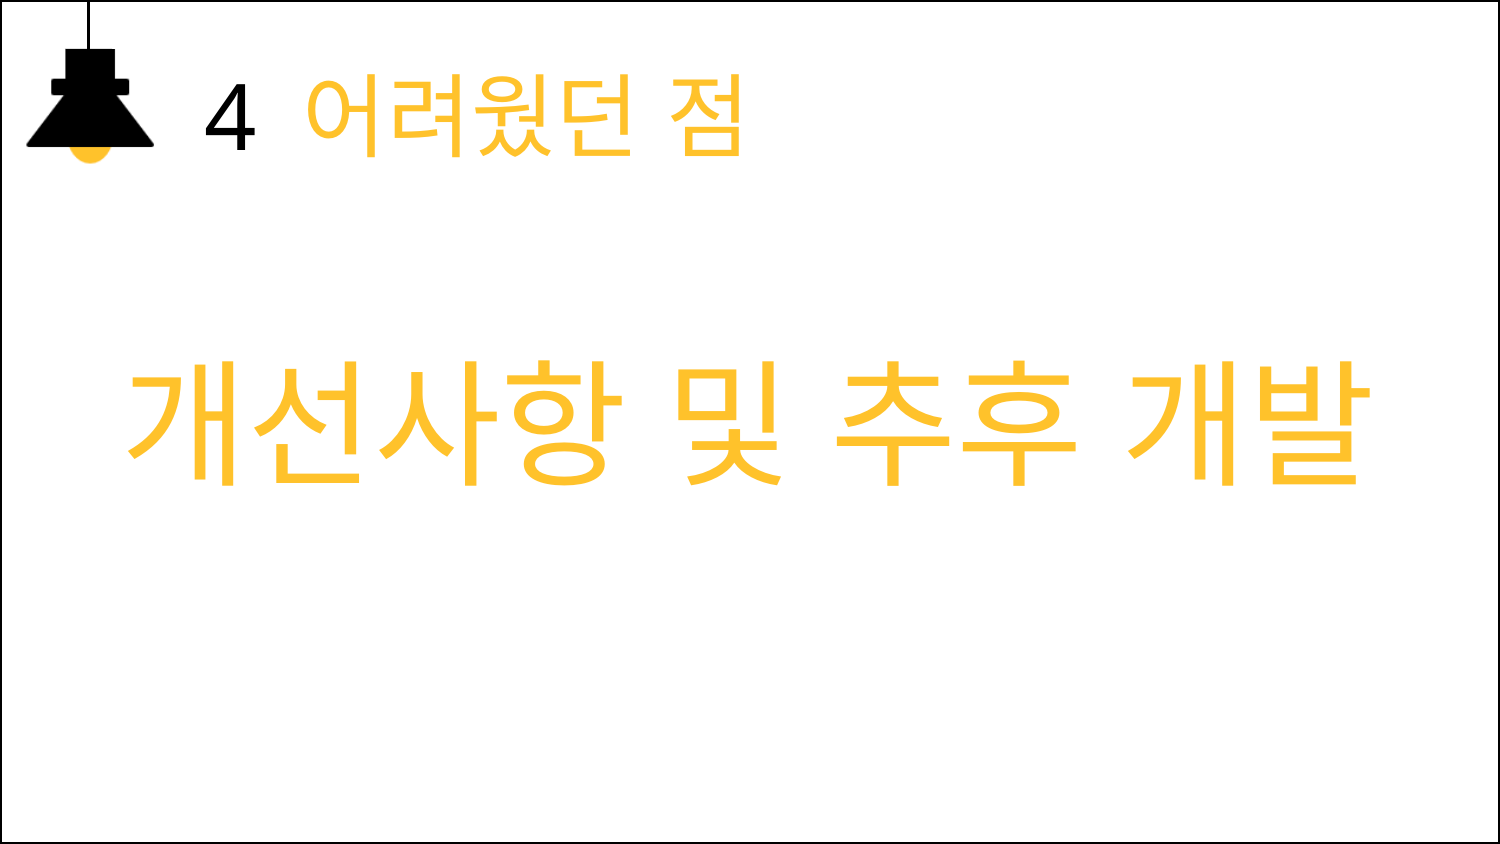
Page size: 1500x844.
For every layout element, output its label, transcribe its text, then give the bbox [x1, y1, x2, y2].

text_box 개선사항 및 추후 개발 [106, 331, 1394, 511]
picture [23, 49, 167, 169]
text_box [0, 0, 1500, 844]
text_box 4 어려웠던 점 [189, 51, 1190, 176]
